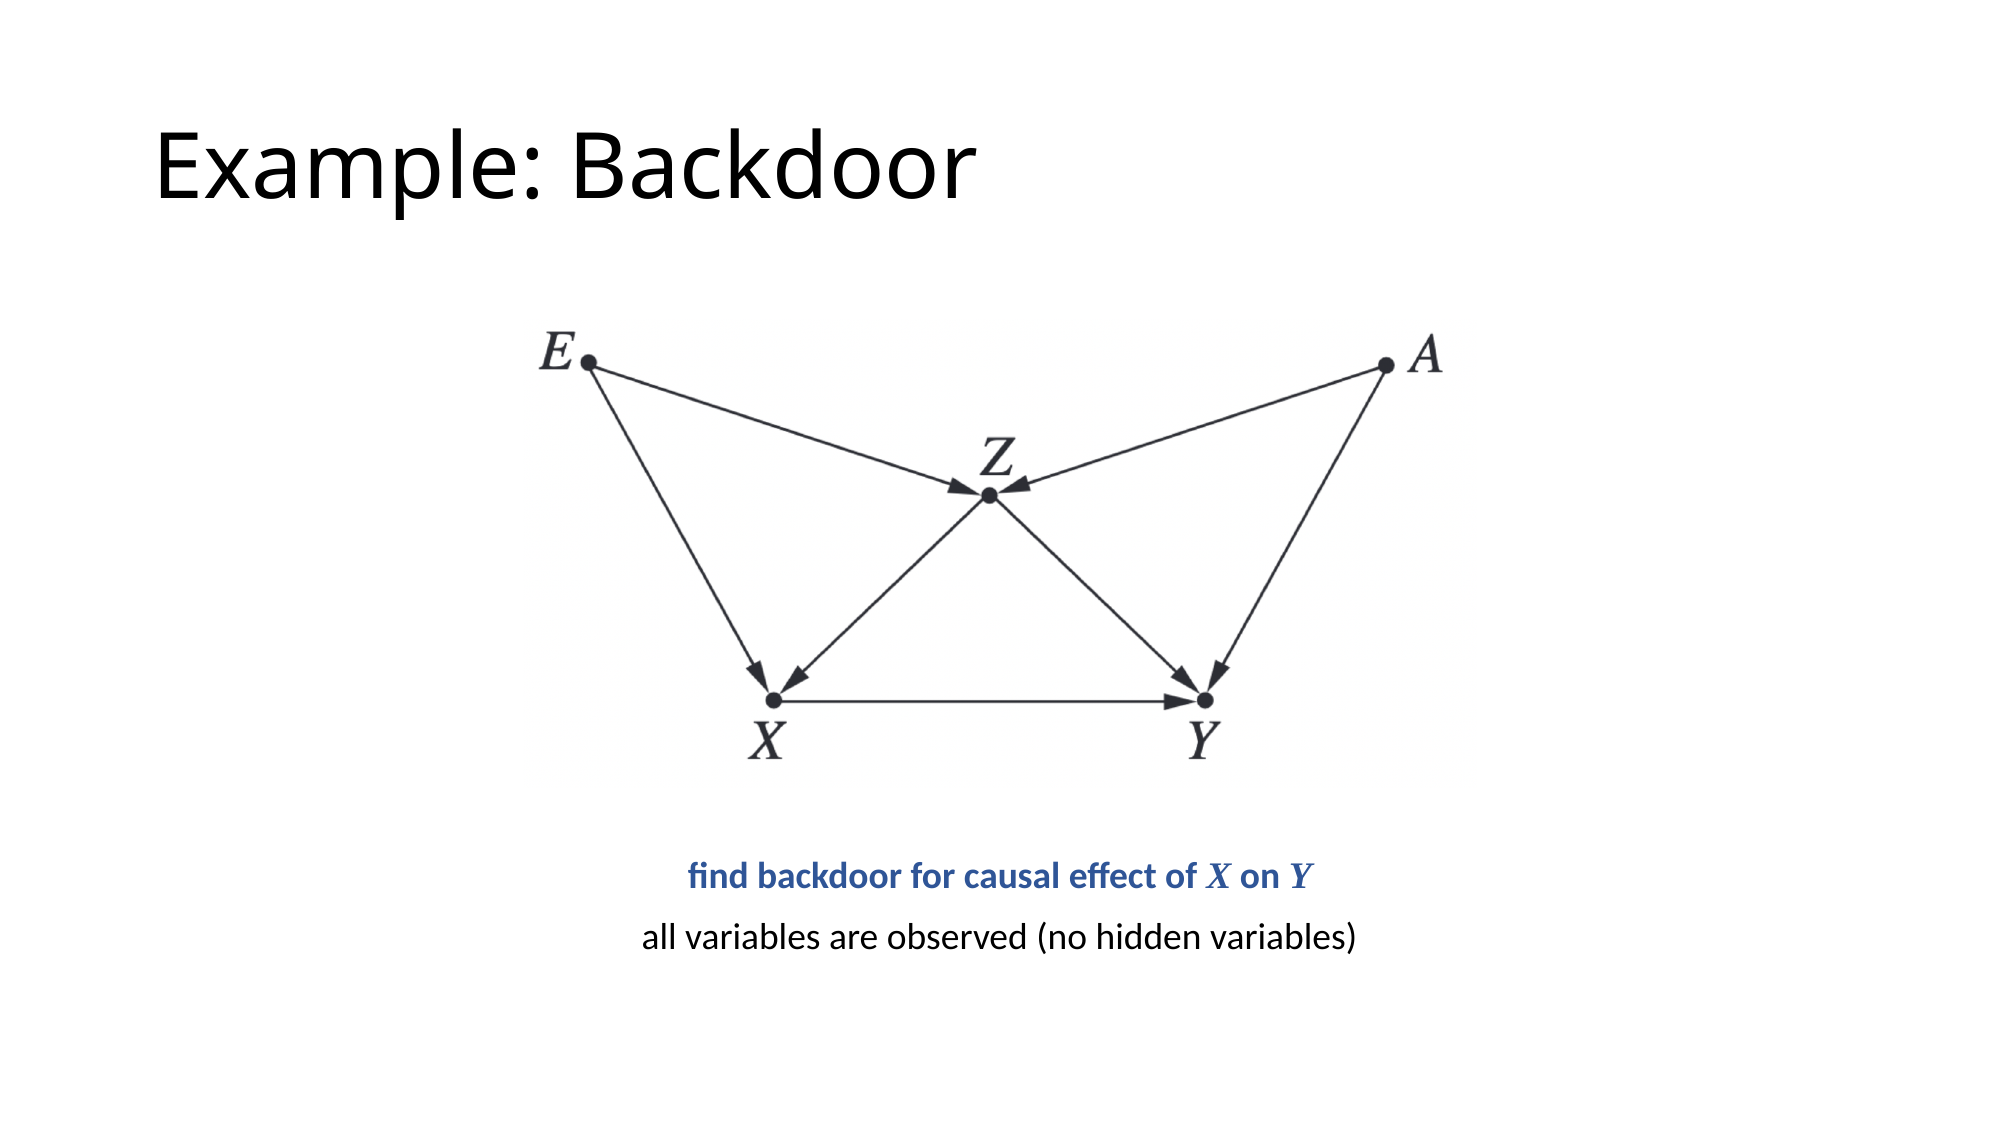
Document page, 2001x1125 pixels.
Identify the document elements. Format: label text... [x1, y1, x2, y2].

title Example: Backdoor [137, 59, 1863, 278]
text_box find backdoor for causal effect of X on Y [673, 843, 1327, 904]
picture [523, 319, 1477, 788]
text_box all variables are observed (no hidden variables) [626, 904, 1373, 965]
